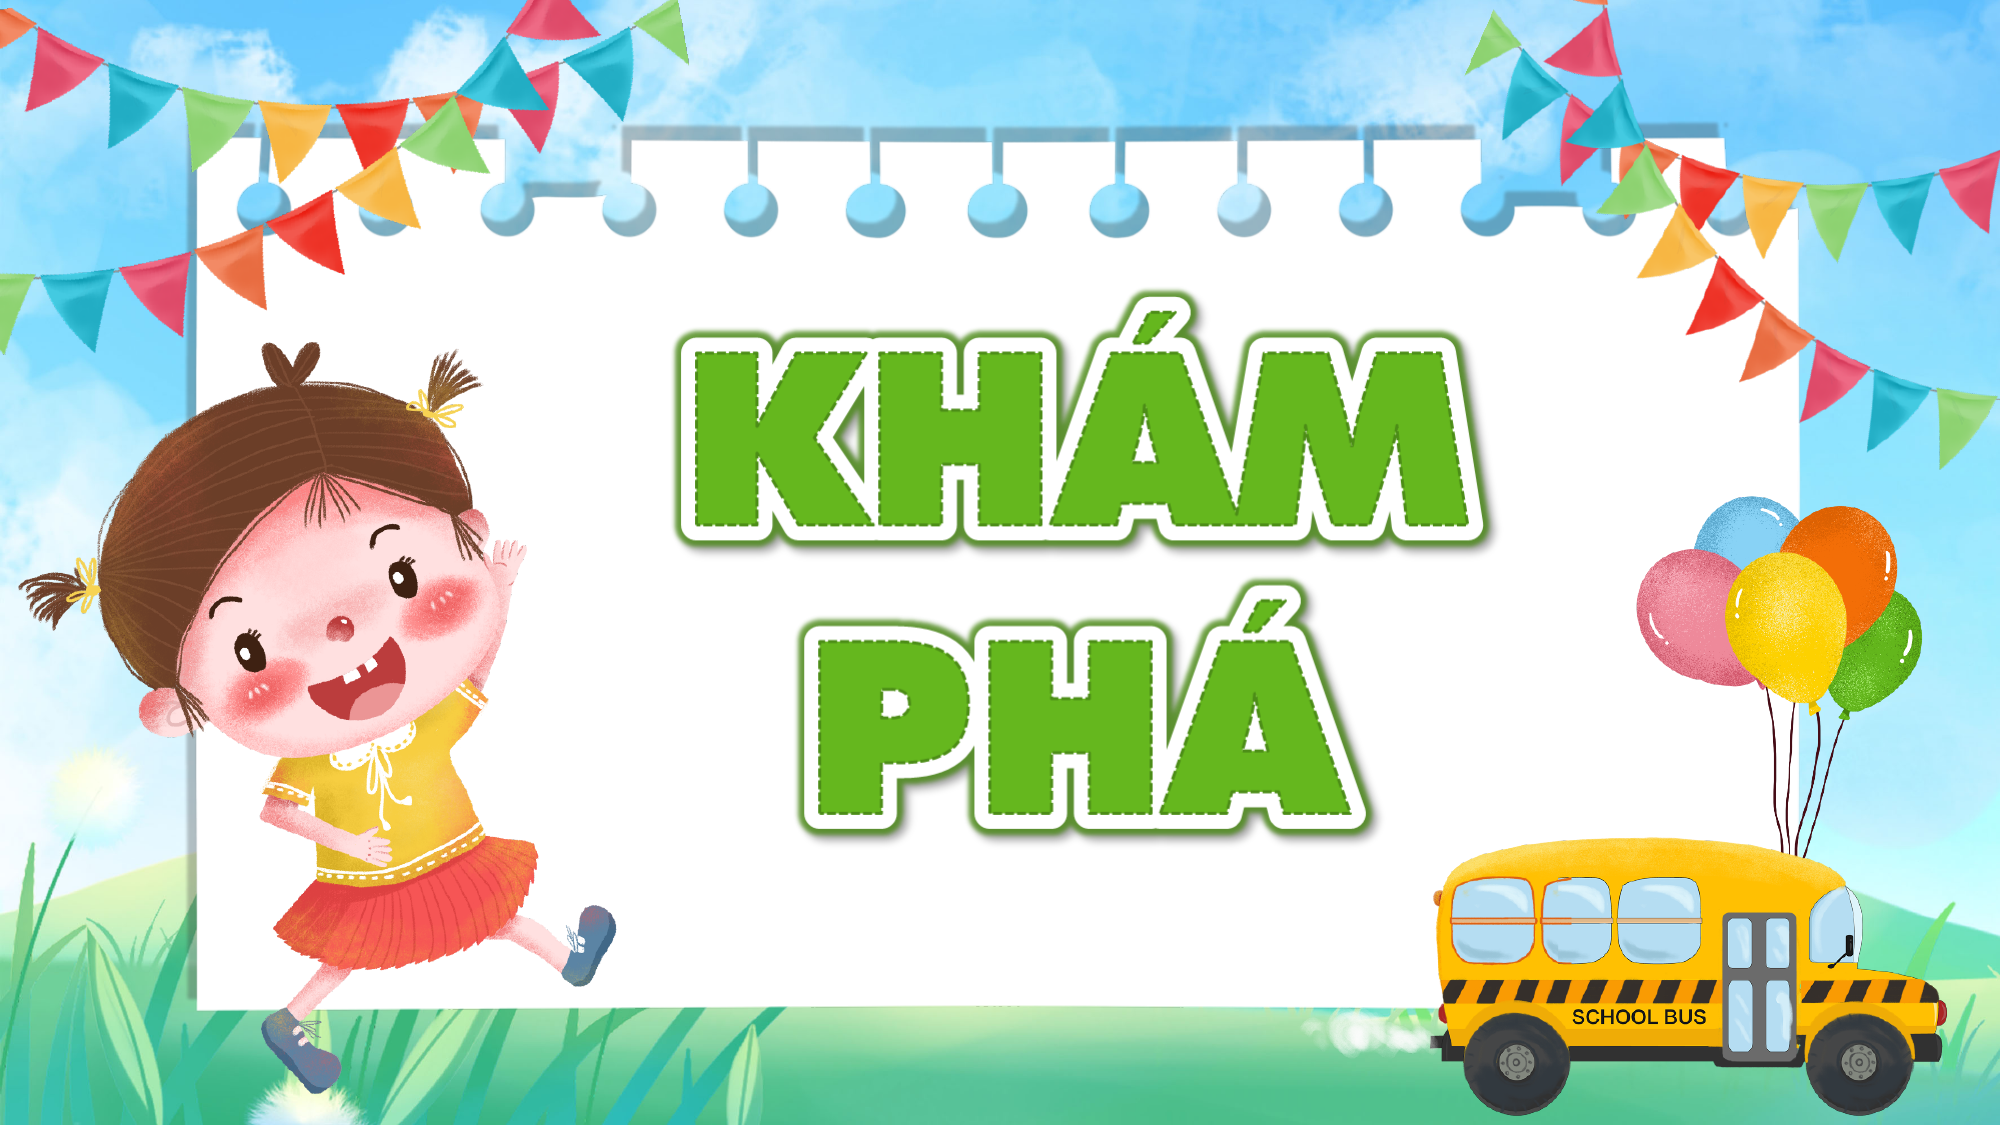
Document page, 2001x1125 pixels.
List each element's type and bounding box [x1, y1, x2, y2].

text_box [1299, 448, 2000, 1125]
picture [0, 0, 2000, 1125]
